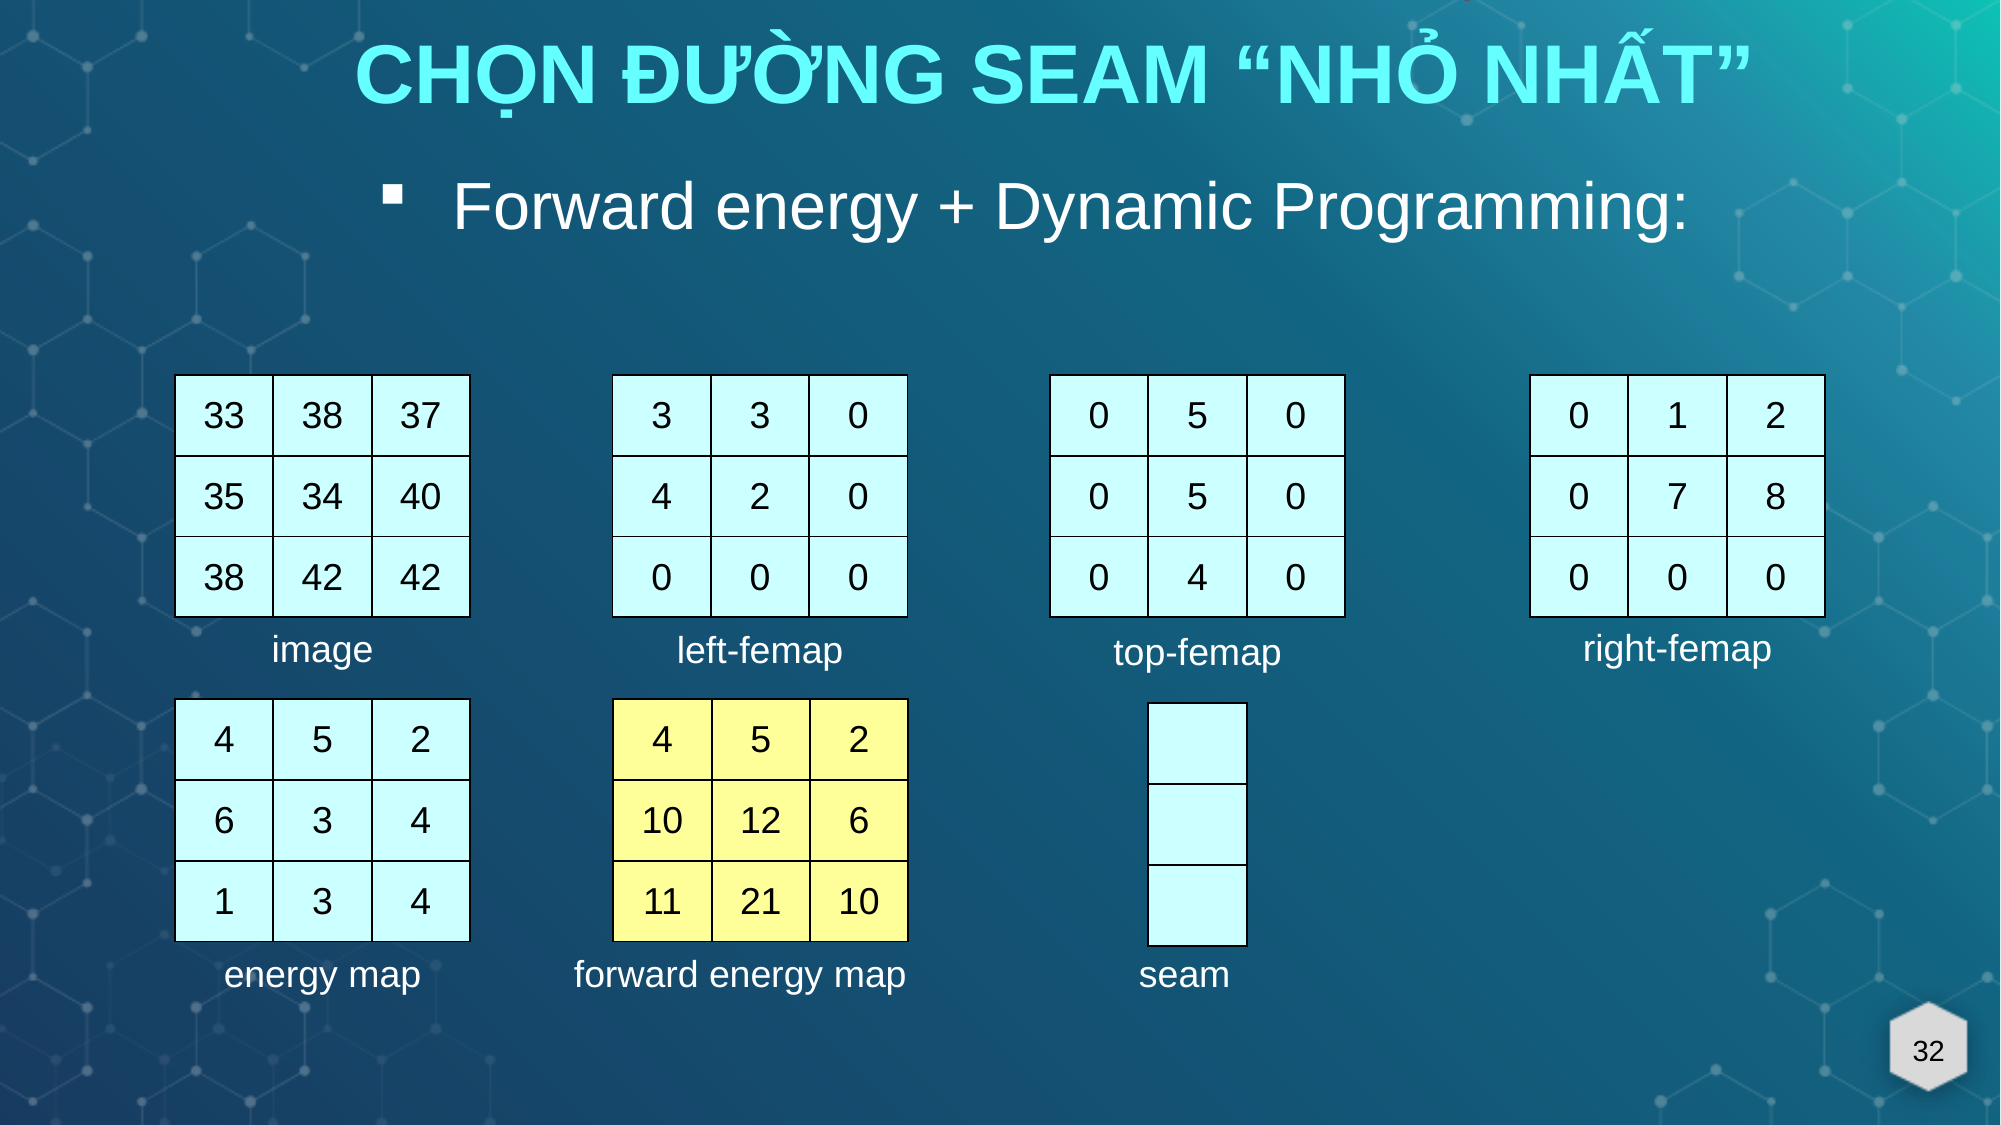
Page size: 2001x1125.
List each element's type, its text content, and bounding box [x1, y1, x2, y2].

table_cell 21 [713, 862, 809, 941]
table_cell 0 [712, 537, 808, 616]
text_box top-femap [953, 620, 1442, 680]
table_header 37 [373, 376, 469, 455]
table_header 0 [1248, 376, 1344, 455]
table_header 1 [1629, 376, 1726, 455]
table_cell 35 [176, 457, 272, 536]
text_box Chọn đường seam “nhỏ nhất” [339, 12, 1858, 126]
table_cell 8 [1728, 457, 1824, 536]
table_cell 0 [1248, 537, 1344, 616]
text_box Forward energy + Dynamic Programming: [362, 102, 1882, 250]
table_header [1149, 704, 1246, 783]
table_cell 1 [176, 862, 272, 941]
table_cell 4 [373, 862, 469, 941]
text_box forward energy map [501, 942, 946, 1002]
table_cell 3 [274, 781, 371, 860]
picture [0, 0, 2001, 1125]
text_box seam [946, 942, 1434, 1003]
text_box left-femap [516, 618, 1004, 679]
table_cell 3 [274, 862, 371, 941]
table_header 4 [176, 700, 272, 779]
table_header 4 [614, 700, 711, 779]
table_header 0 [810, 376, 907, 455]
table_header 5 [713, 700, 809, 779]
table_header 0 [1051, 376, 1147, 455]
table_cell 0 [810, 537, 907, 616]
table_header 33 [176, 376, 272, 455]
table_cell 0 [1051, 537, 1147, 616]
table_header 2 [811, 700, 907, 779]
table_cell 6 [811, 781, 907, 860]
table_cell 0 [613, 537, 710, 616]
text_box image [78, 617, 567, 678]
table_cell 5 [1149, 457, 1246, 536]
table_header 38 [274, 376, 371, 455]
table_cell 10 [614, 781, 711, 860]
table_cell 0 [1531, 537, 1627, 616]
table_header 0 [1531, 376, 1627, 455]
table_cell [1149, 785, 1246, 864]
table_cell 4 [1149, 537, 1246, 616]
table_header 5 [1149, 376, 1246, 455]
table_cell 11 [614, 862, 711, 941]
table_cell 0 [1051, 457, 1147, 536]
table_cell 0 [1531, 457, 1627, 536]
table_cell 42 [274, 537, 371, 616]
table_cell 4 [613, 457, 710, 536]
table_header 2 [1728, 376, 1824, 455]
table_cell 6 [176, 781, 272, 860]
table_header 3 [613, 376, 710, 455]
table_cell 2 [712, 457, 808, 536]
table_cell 10 [811, 862, 907, 941]
table_cell 0 [810, 457, 907, 536]
table_cell 4 [373, 781, 469, 860]
table_header 3 [712, 376, 808, 455]
text_box energy map [78, 942, 567, 1003]
table_cell 38 [176, 537, 272, 616]
table_cell 40 [373, 457, 469, 536]
table_cell 12 [713, 781, 809, 860]
table_header 5 [274, 700, 371, 779]
table_cell 34 [274, 457, 371, 536]
table_cell 42 [373, 537, 469, 616]
text_box right-femap [1433, 617, 1922, 677]
table_cell [1149, 866, 1246, 945]
table_header 2 [373, 700, 469, 779]
table_cell 0 [1629, 537, 1726, 616]
table_cell 0 [1248, 457, 1344, 536]
table_cell 7 [1629, 457, 1726, 536]
table_cell 0 [1728, 537, 1824, 616]
